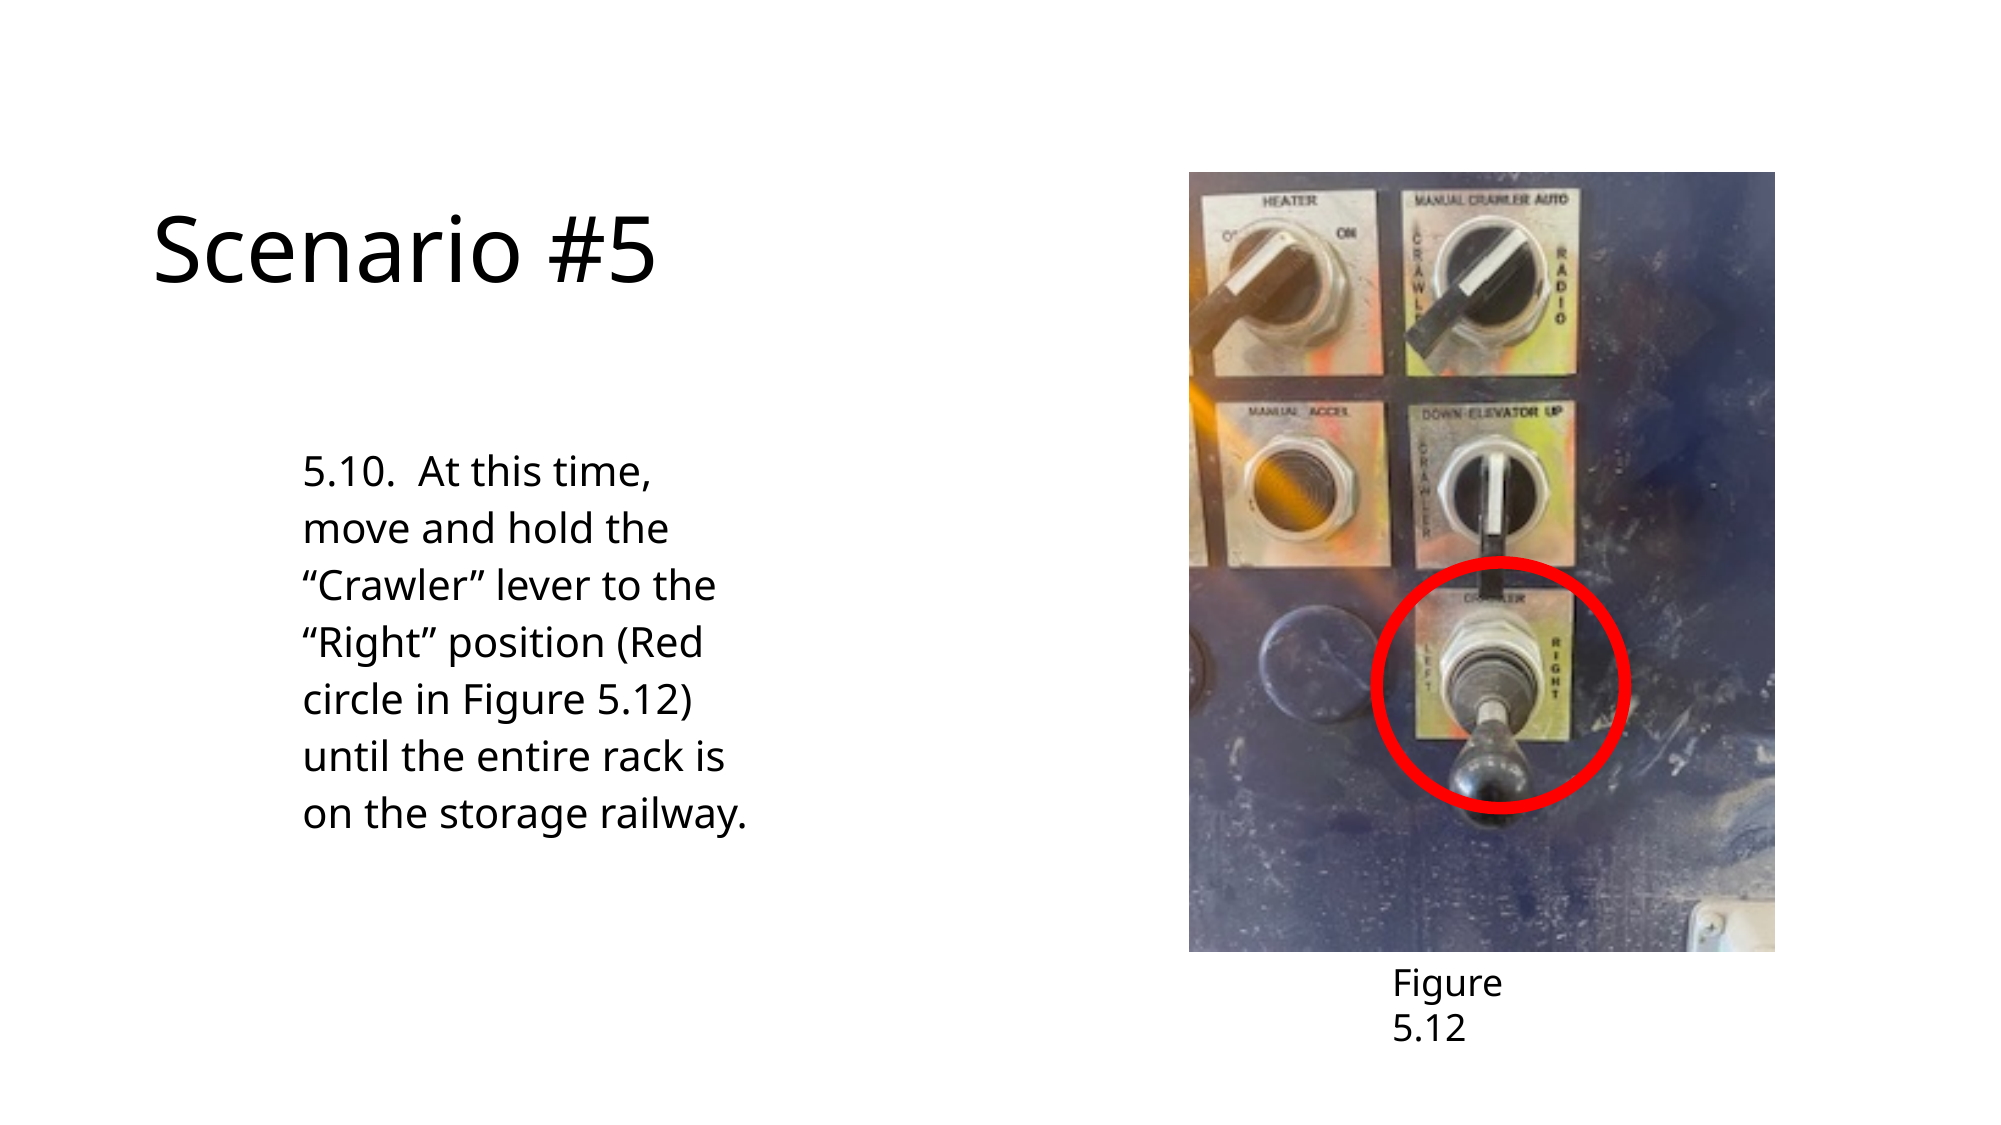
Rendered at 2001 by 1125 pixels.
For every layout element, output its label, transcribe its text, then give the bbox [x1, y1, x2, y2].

title Scenario #5 [137, 105, 776, 401]
list 5.10. At this time, move and hold the “Crawler” lever to the “Right” position (Red circle in Figure 5.12) until the entire rack is on the storage railway. [137, 430, 776, 1014]
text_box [1189, 172, 1775, 1014]
